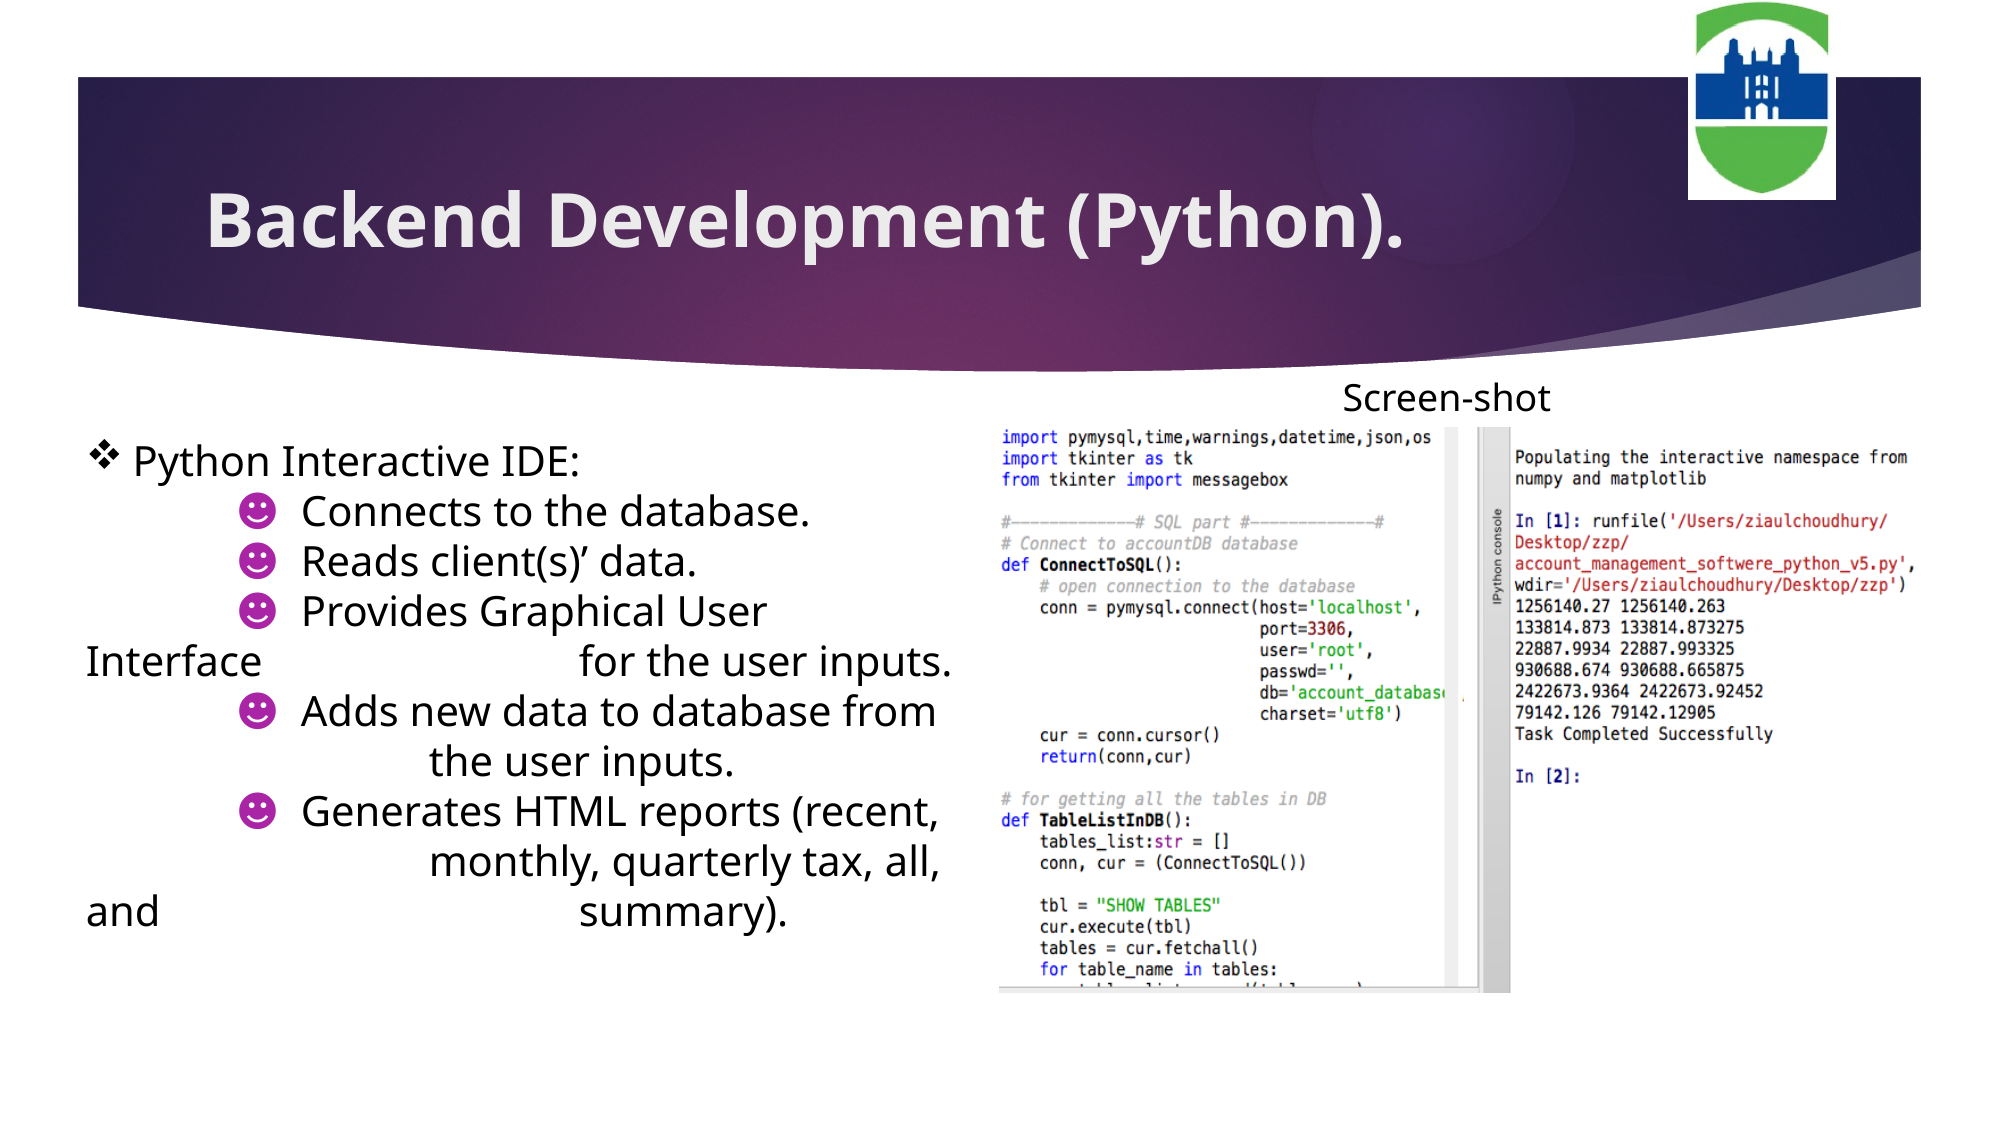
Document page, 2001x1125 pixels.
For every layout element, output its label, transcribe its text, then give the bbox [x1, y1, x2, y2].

text_box Screen-shot [1327, 366, 1567, 425]
picture [1688, 0, 1836, 200]
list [999, 426, 1914, 993]
text_box Python Interactive IDE: ☻ Connects to the database. ☻ Reads client(s)’ data. ☻ Provides Graphical User Interface for the user inputs. ☻ Adds new data to database from the user inputs. ☻ Generates HTML reports (recent, monthly, quarterly tax, all, and summary). [71, 427, 969, 987]
title Backend Development (Python). [189, 159, 1627, 276]
